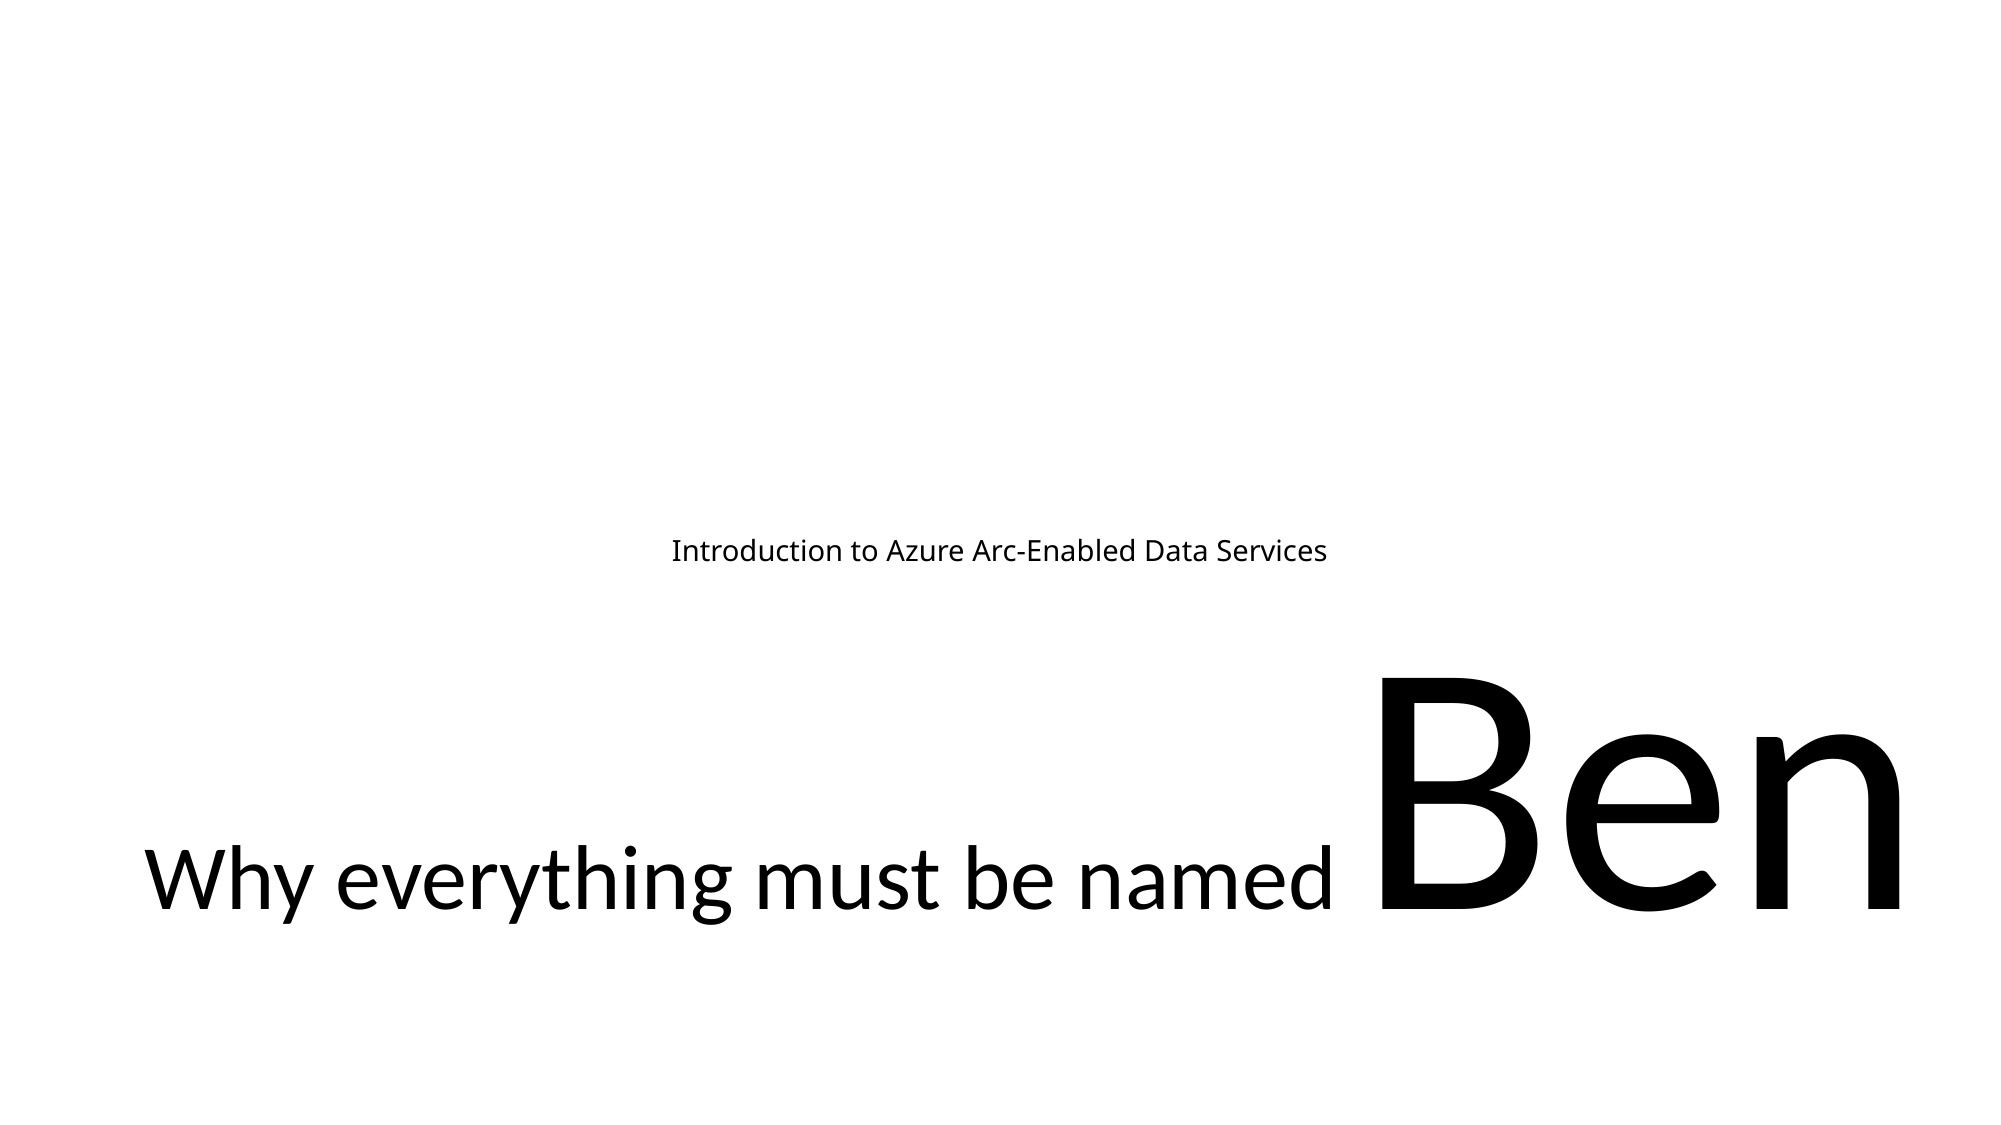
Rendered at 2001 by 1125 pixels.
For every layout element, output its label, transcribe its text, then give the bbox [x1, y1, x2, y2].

subtitle Why everything must be named Ben [108, 590, 1959, 1029]
title Introduction to Azure Arc-Enabled Data Services [249, 184, 1750, 576]
